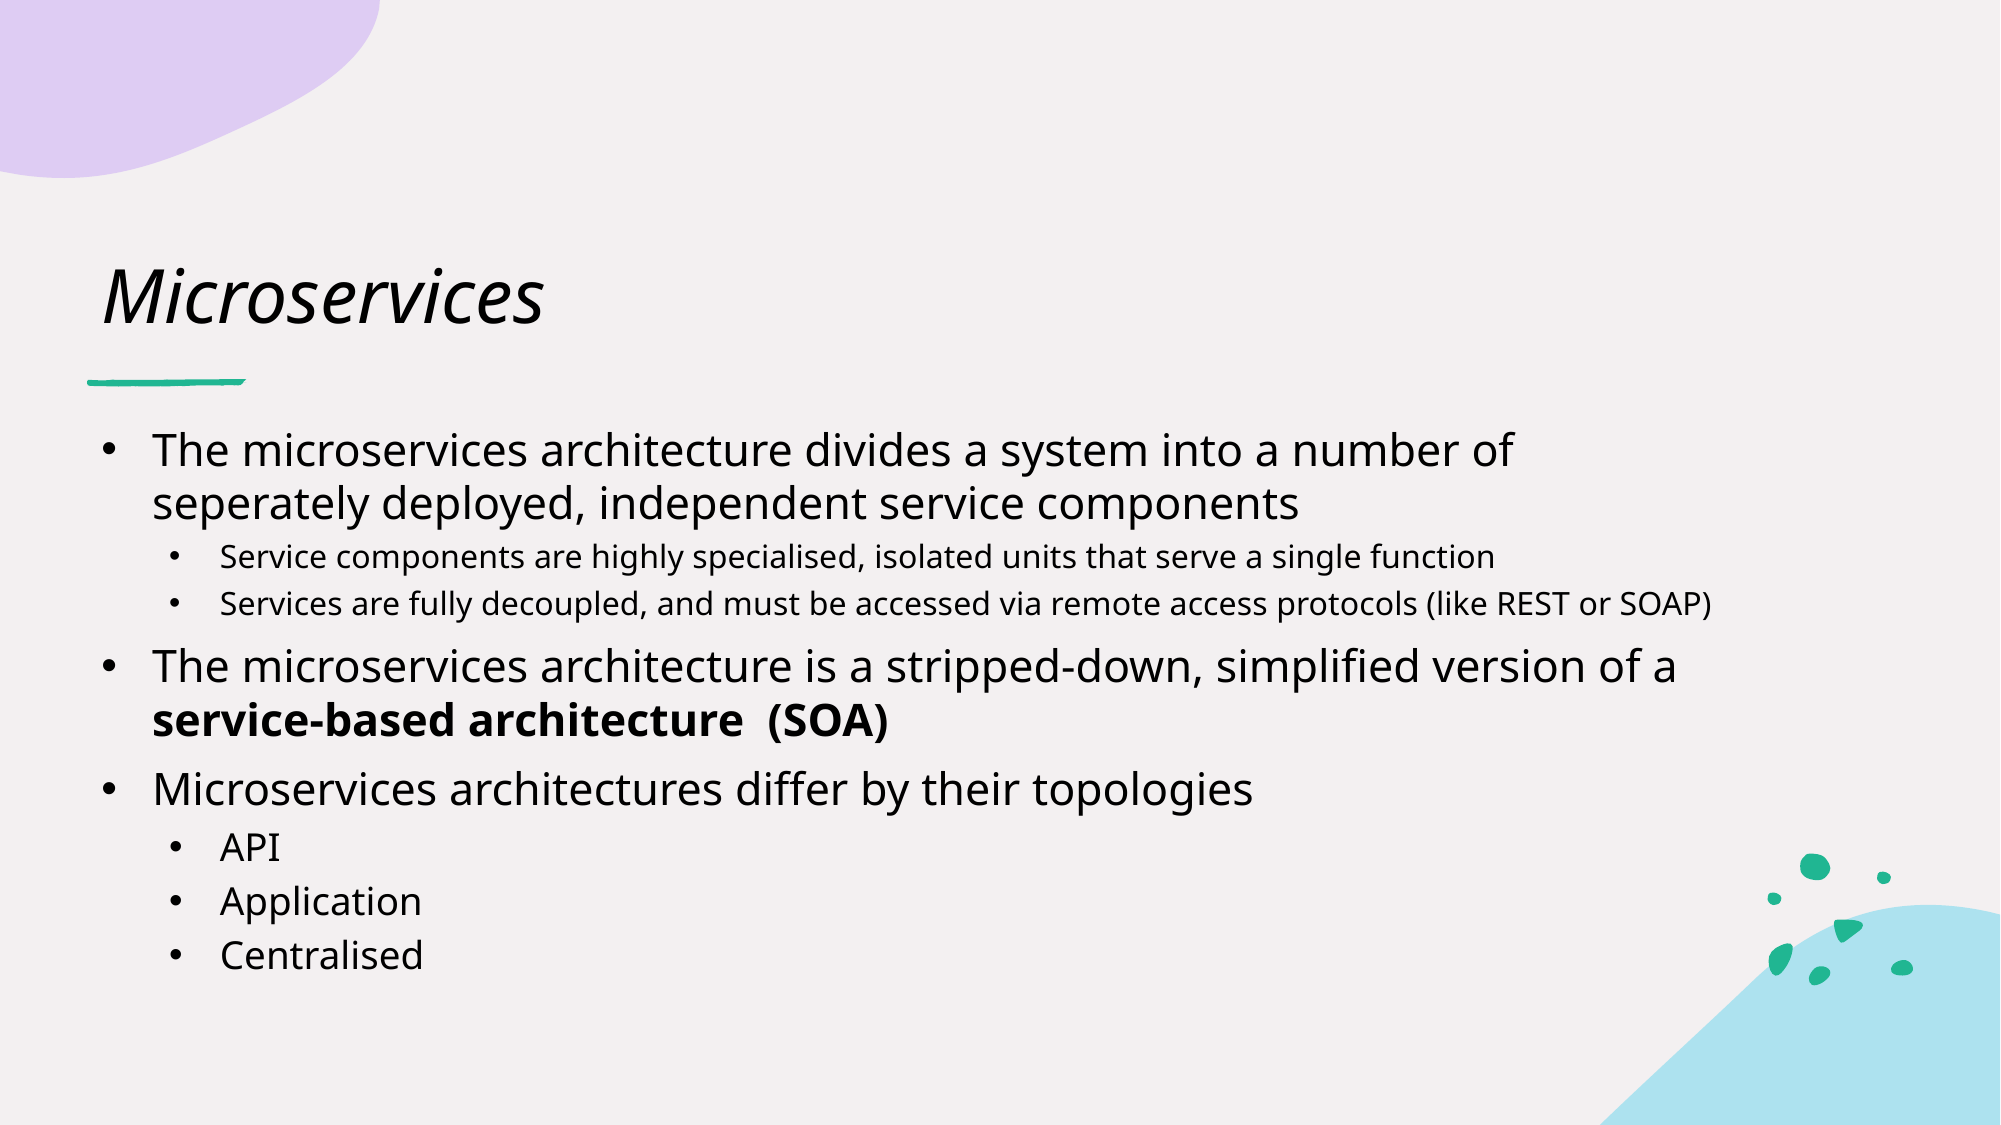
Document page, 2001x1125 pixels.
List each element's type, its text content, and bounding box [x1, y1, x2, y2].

list The microservices architecture divides a system into a number of seperately deployed, independent service components Service components are highly specialised, isolated units that serve a single function Services are fully decoupled, and must be accessed via remote access protocols (like REST or SOAP) The microservices architecture is a stripped-down, simplified version of a service-based architecture (SOA) Microservices architectures differ by their topologies API Application Centralised [86, 413, 1740, 996]
title Microservices [86, 129, 1740, 347]
